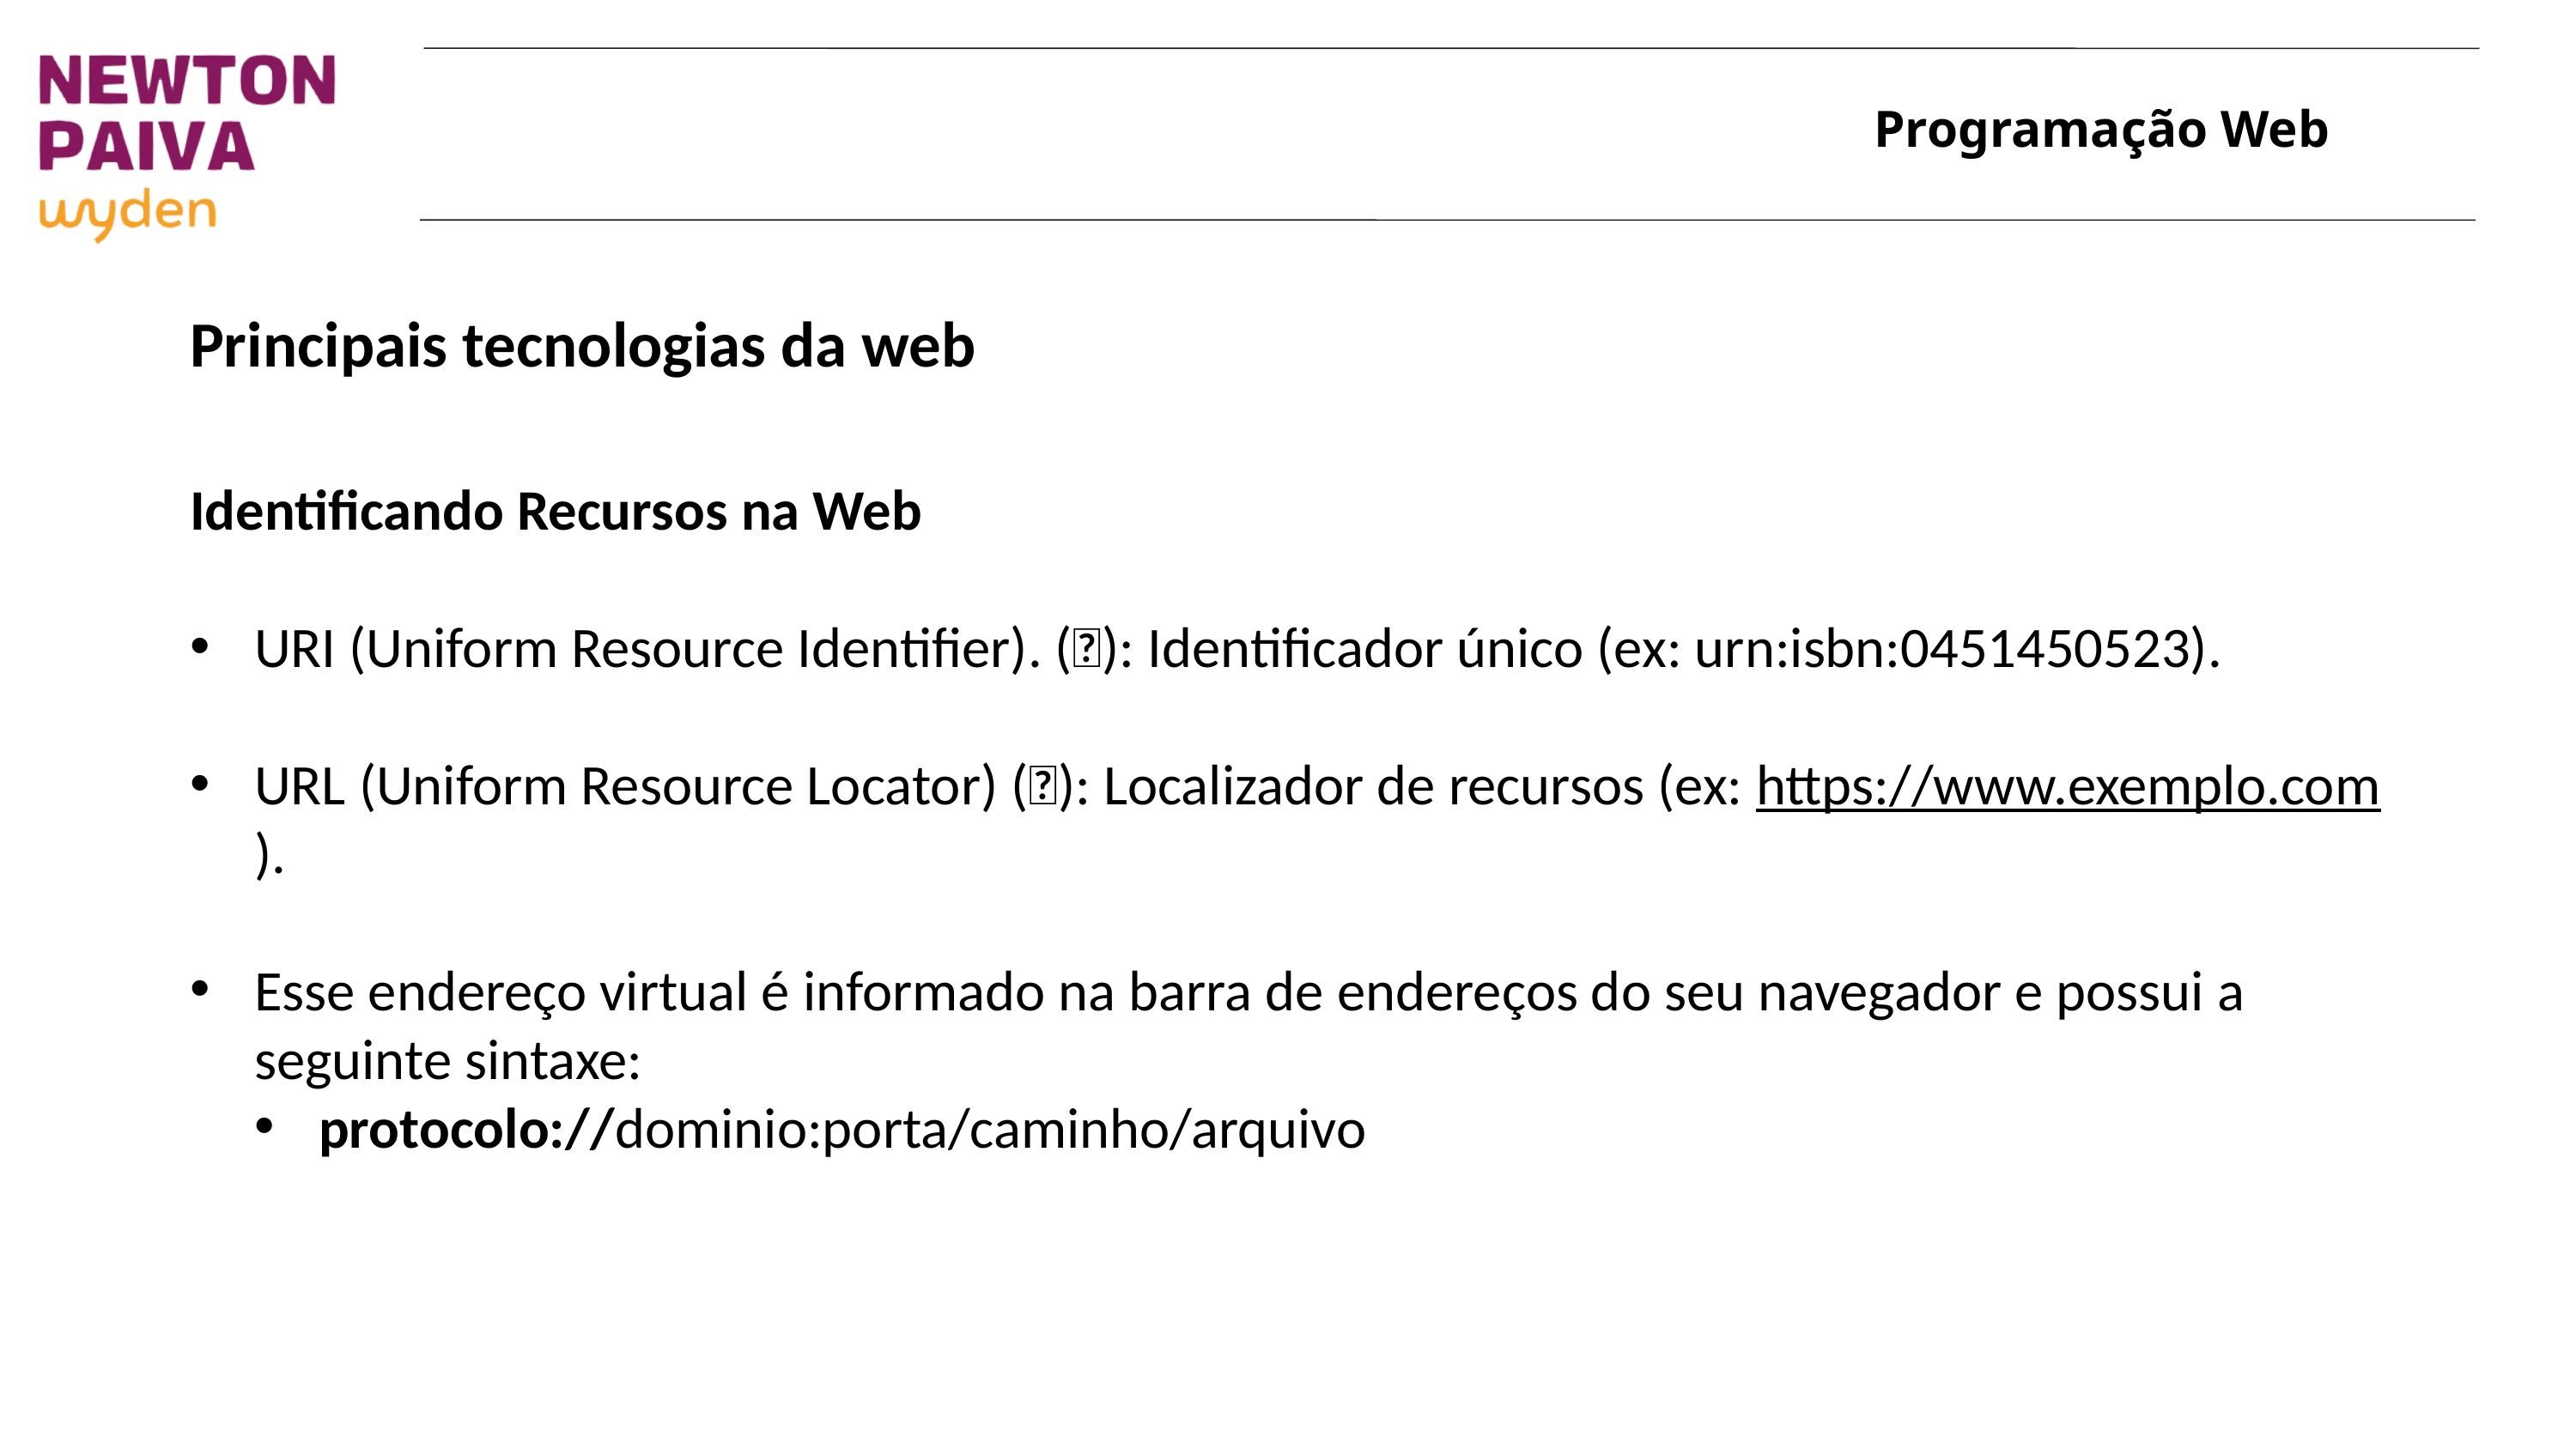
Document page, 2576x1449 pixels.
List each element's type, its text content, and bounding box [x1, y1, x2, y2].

title Principais tecnologias da web [177, 304, 2398, 421]
picture [0, 0, 368, 276]
text_box Identificando Recursos na Web URI (Uniform Resource Identifier). (🔖): Identificador único (ex: urn:isbn:0451450523). URL (Uniform Resource Locator) (📍): Localizador de recursos (ex: https://www.exemplo.com). Esse endereço virtual é informado na barra de endereços do seu navegador e possui a seguinte sintaxe: protocolo://dominio:porta/caminho/arquivo [177, 466, 2398, 1167]
